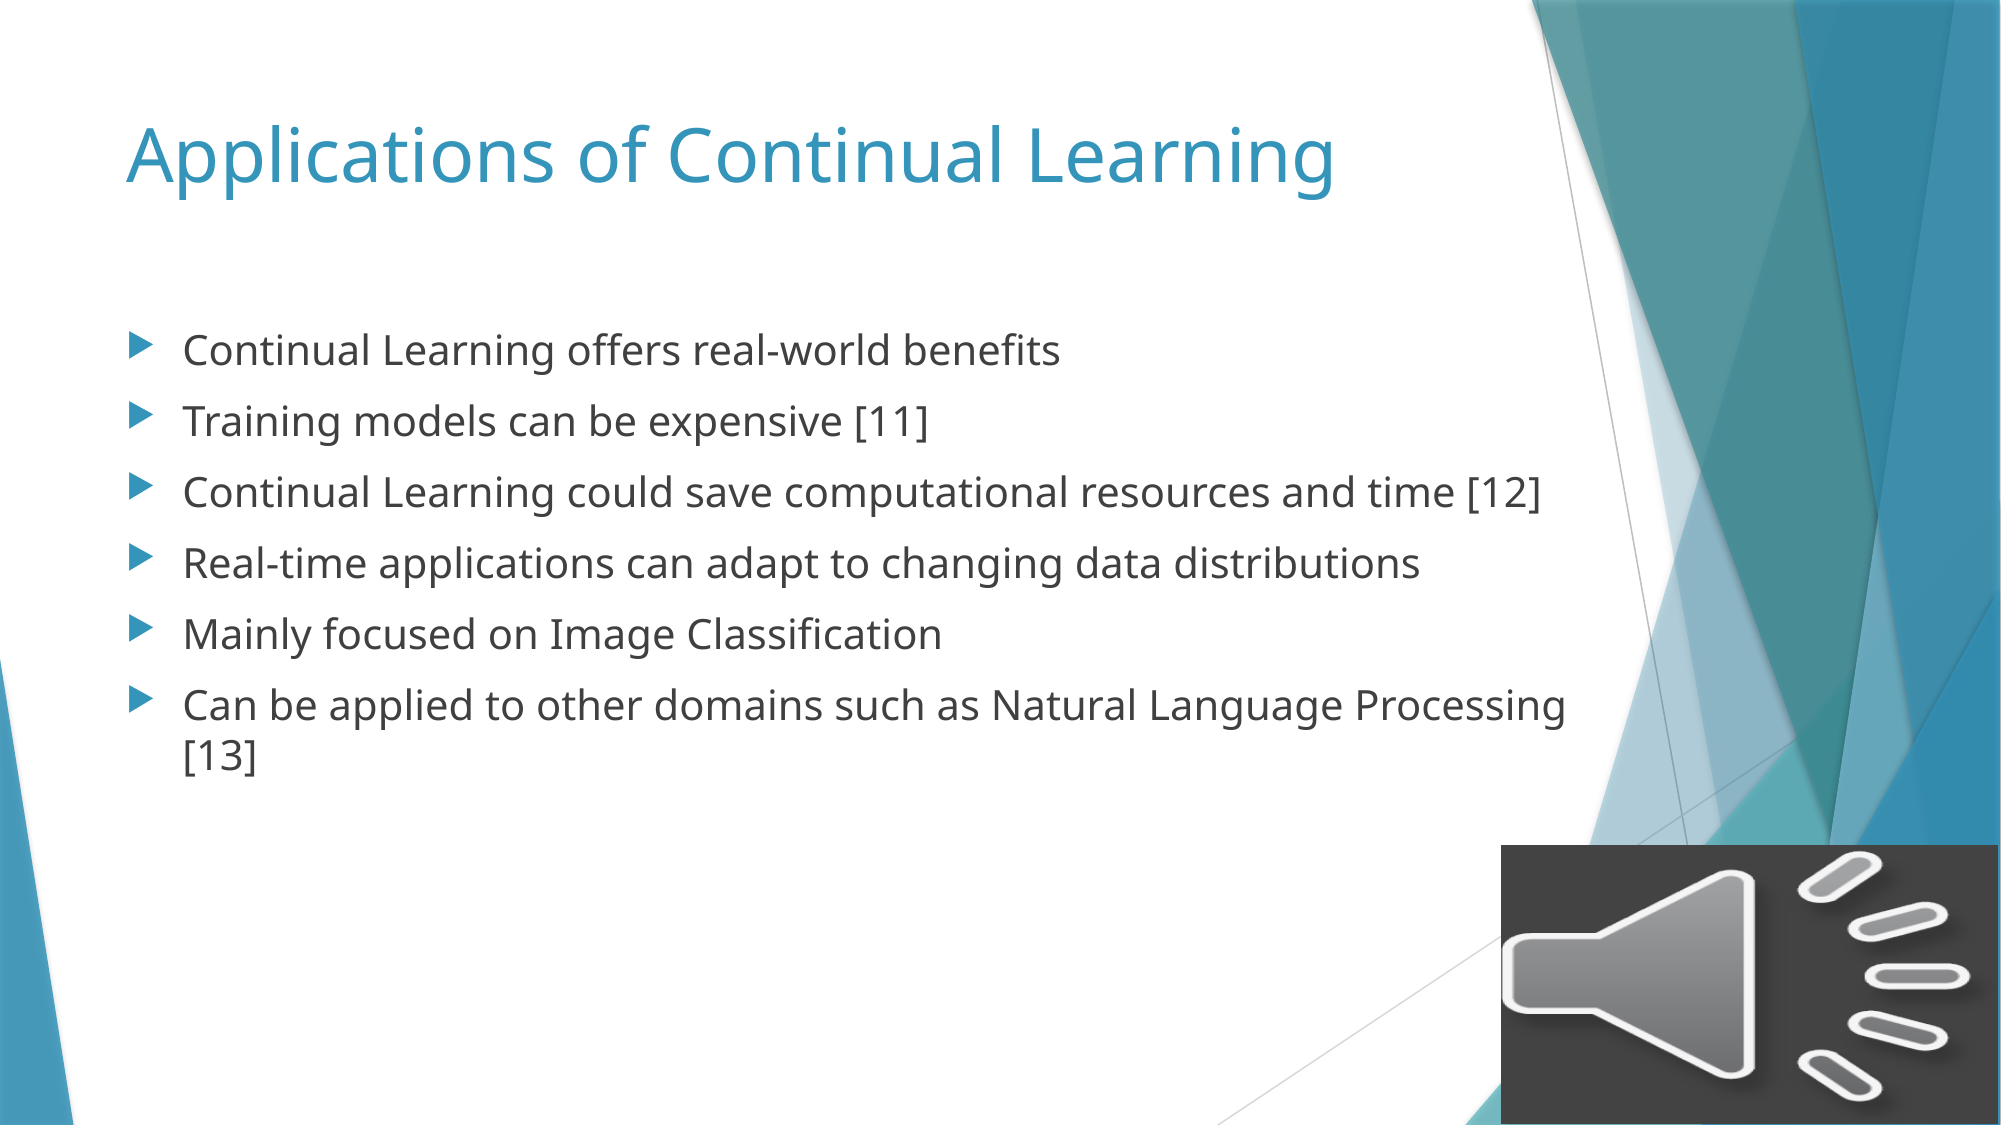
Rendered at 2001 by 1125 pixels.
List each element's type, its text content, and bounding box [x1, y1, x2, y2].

list Continual Learning offers real-world benefits Training models can be expensive [11] Continual Learning could save computational resources and time [12] Real-time applications can adapt to changing data distributions Mainly focused on Image Classification Can be applied to other domains such as Natural Language Processing [13] [111, 316, 1588, 954]
title Applications of Continual Learning [111, 99, 1522, 316]
picture [1499, 843, 2000, 1125]
